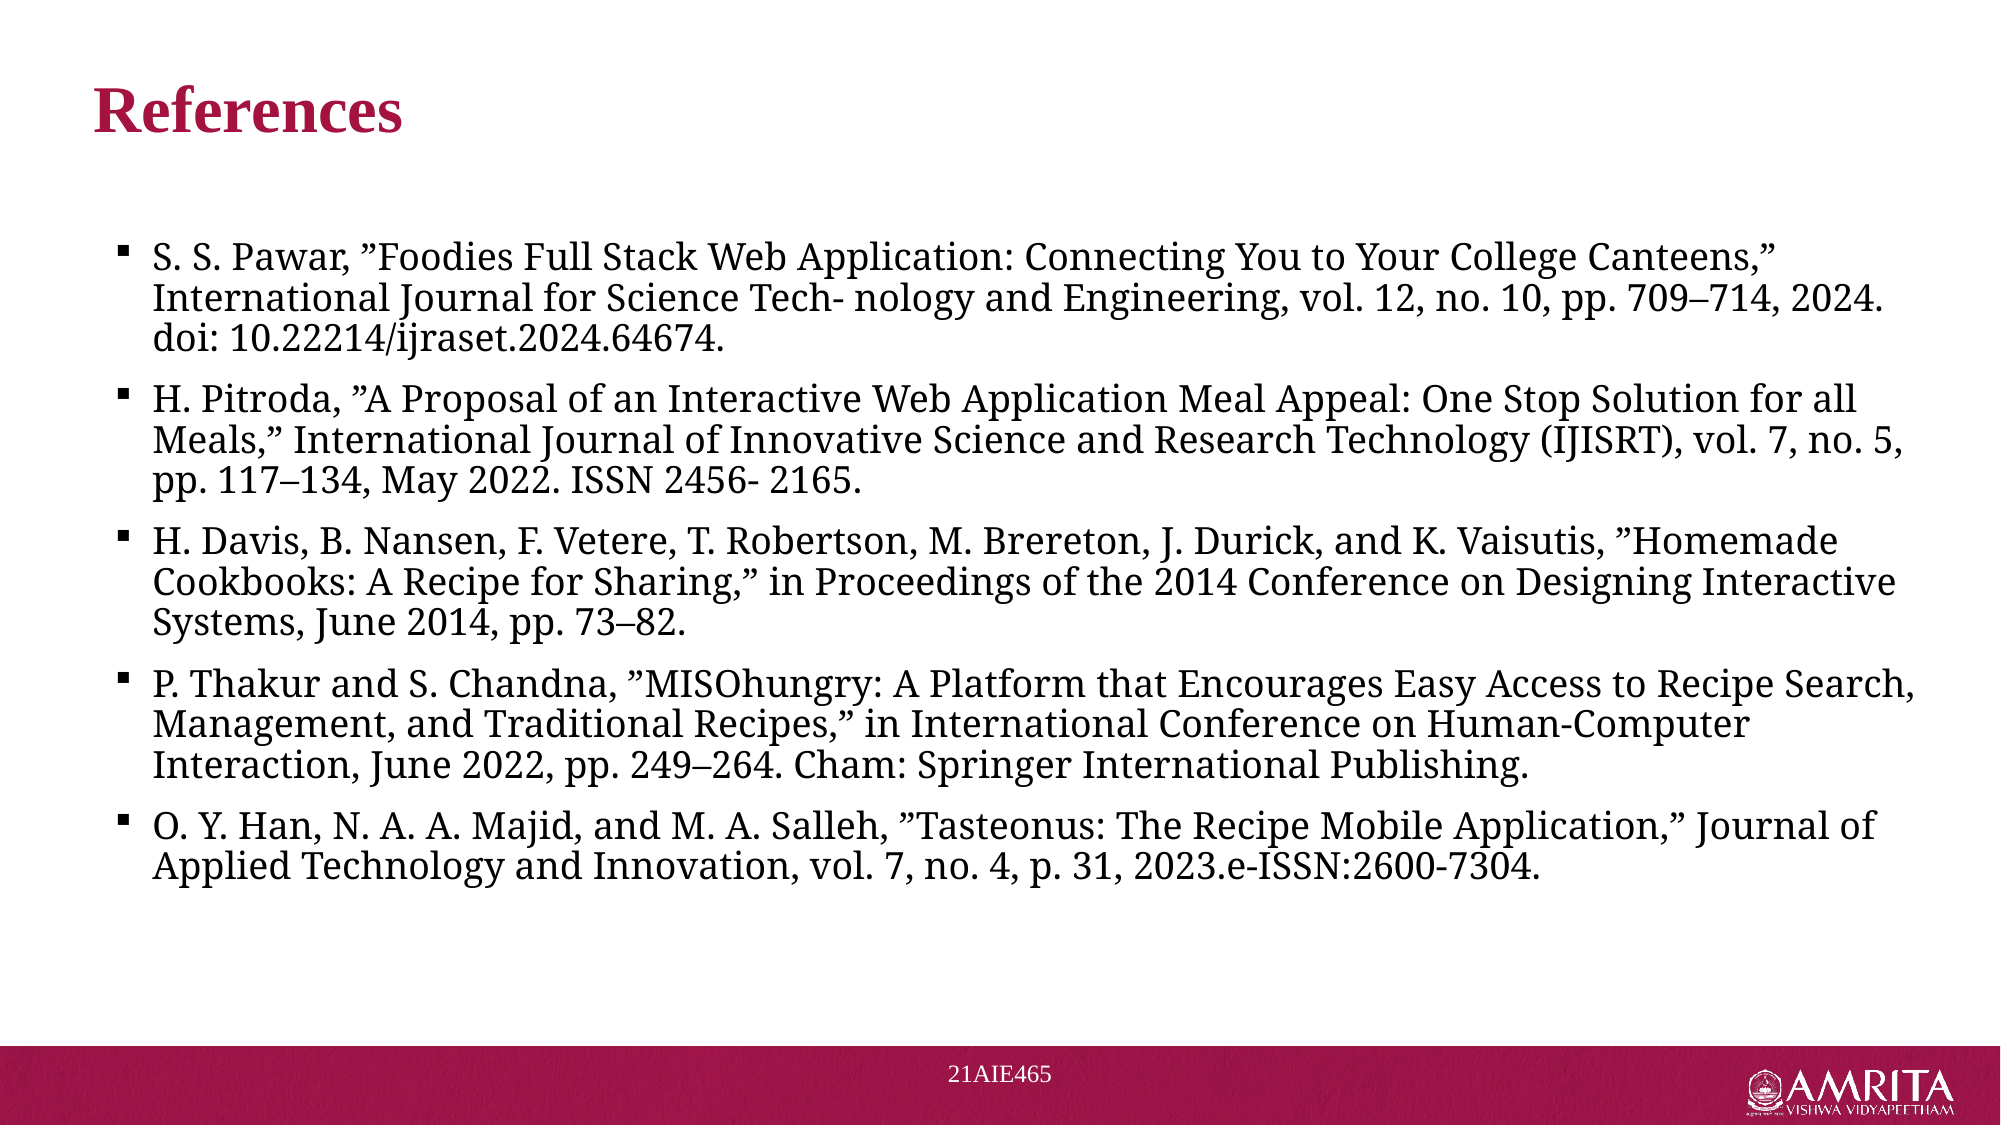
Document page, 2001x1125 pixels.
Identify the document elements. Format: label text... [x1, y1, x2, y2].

list S. S. Pawar, ”Foodies Full Stack Web Application: Connecting You to Your College Canteens,” International Journal for Science Tech- nology and Engineering, vol. 12, no. 10, pp. 709–714, 2024. doi: 10.22214/ijraset.2024.64674. H. Pitroda, ”A Proposal of an Interactive Web Application Meal Appeal: One Stop Solution for all Meals,” International Journal of Innovative Science and Research Technology (IJISRT), vol. 7, no. 5, pp. 117–134, May 2022. ISSN 2456- 2165. H. Davis, B. Nansen, F. Vetere, T. Robertson, M. Brereton, J. Durick, and K. Vaisutis, ”Homemade Cookbooks: A Recipe for Sharing,” in Proceedings of the 2014 Conference on Designing Interactive Systems, June 2014, pp. 73–82. P. Thakur and S. Chandna, ”MISOhungry: A Platform that Encourages Easy Access to Recipe Search, Management, and Traditional Recipes,” in International Conference on Human-Computer Interaction, June 2022, pp. 249–264. Cham: Springer International Publishing. O. Y. Han, N. A. A. Majid, and M. A. Salleh, ”Tasteonus: The Recipe Mobile Application,” Journal of Applied Technology and Innovation, vol. 7, no. 4, p. 31, 2023.e-ISSN:2600-7304. [99, 230, 1936, 895]
footer 21AIE465 [662, 1042, 1338, 1103]
text_box References [78, 45, 1886, 177]
picture [0, 1046, 2001, 1125]
